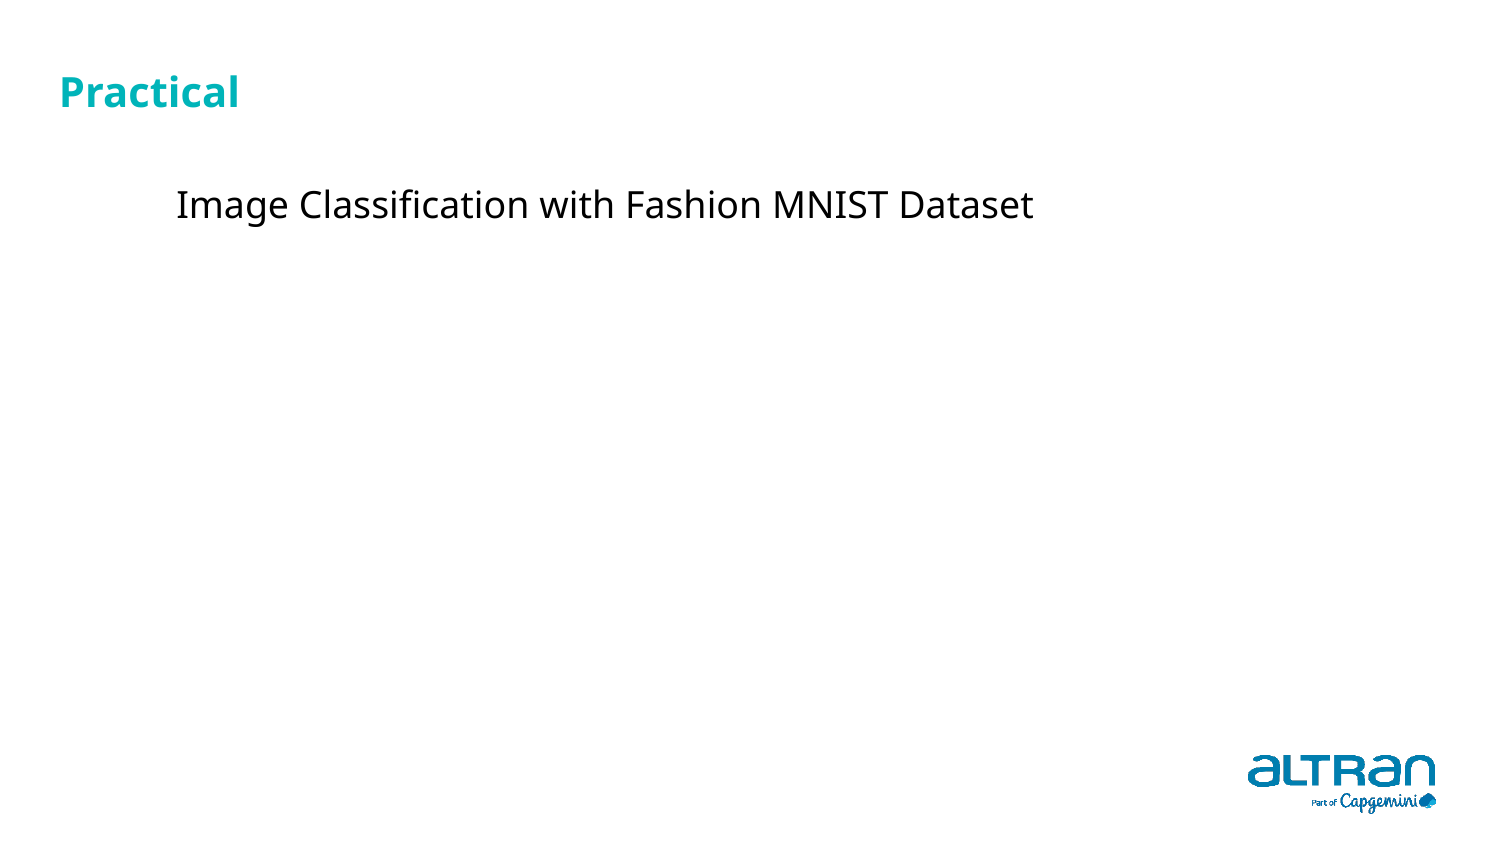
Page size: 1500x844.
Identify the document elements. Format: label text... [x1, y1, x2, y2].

text_box Image Classification with Fashion MNIST Dataset [161, 173, 1050, 234]
text_box Practical [58, 71, 1442, 126]
picture [1238, 735, 1447, 824]
